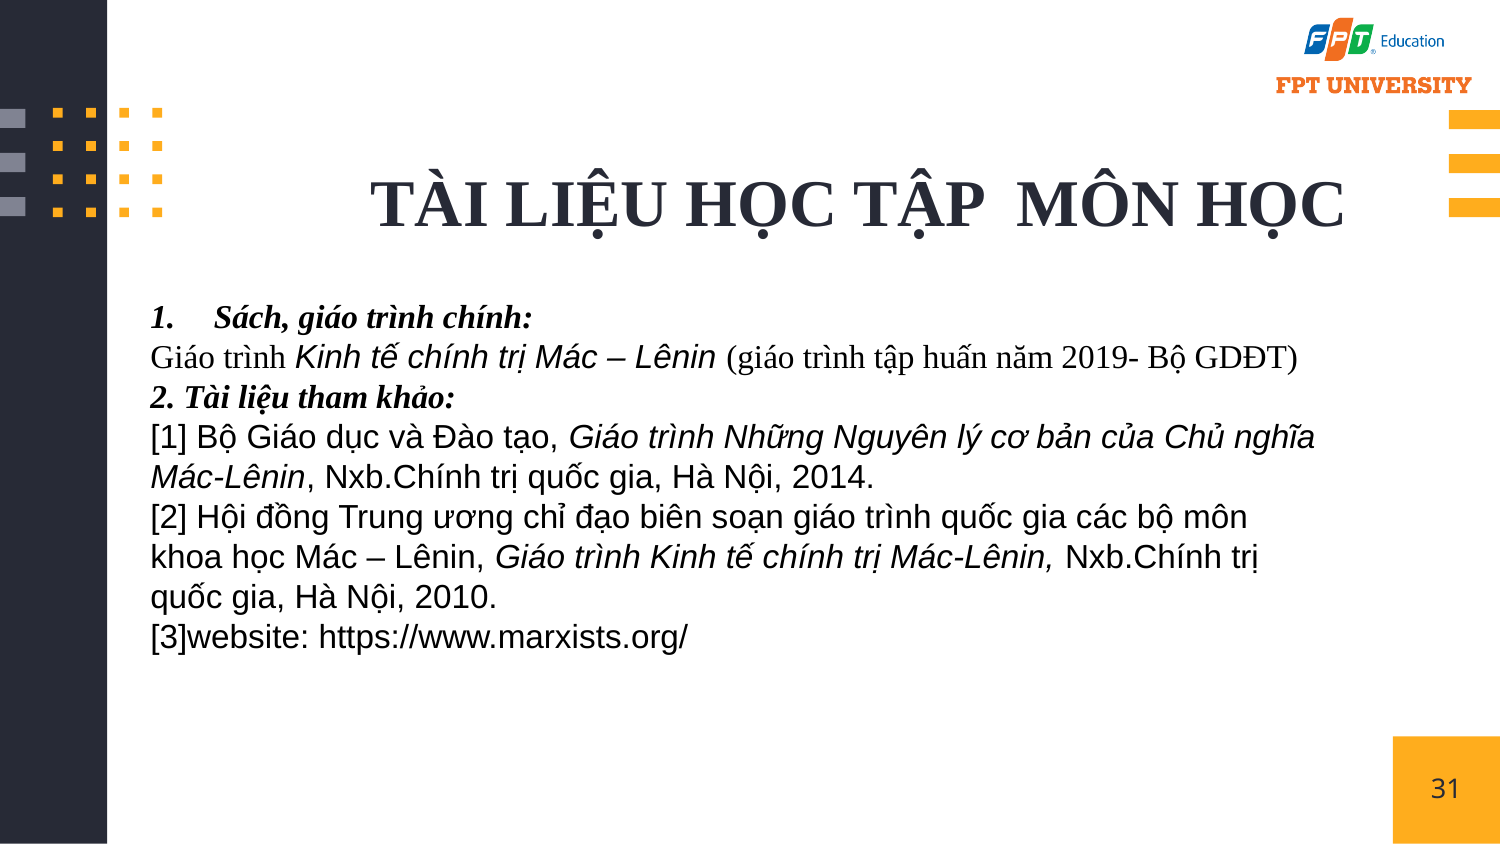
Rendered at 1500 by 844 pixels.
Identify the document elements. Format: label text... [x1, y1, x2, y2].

slide_number 31 [1392, 736, 1500, 844]
picture [1268, 2, 1480, 109]
text_box TÀI LIỆU HỌC TẬP MÔN HỌC [232, 141, 1365, 255]
text_box Sách, giáo trình chính: Giáo trình Kinh tế chính trị Mác – Lênin (giáo trình tập huấn năm 2019- Bộ GDĐT) 2. Tài liệu tham khảo: [1] Bộ Giáo dục và Đào tạo, Giáo trình Những Nguyên lý cơ bản của Chủ nghĩa Mác-Lênin, Nxb.Chính trị quốc gia, Hà Nội, 2014. [2] Hội đồng Trung ương chỉ đạo biên soạn giáo trình quốc gia các bộ môn khoa học Mác – Lênin, Giáo trình Kinh tế chính trị Mác-Lênin, Nxb.Chính trị quốc gia, Hà Nội, 2010. [3]website: https://www.marxists.org/ [135, 288, 1344, 698]
